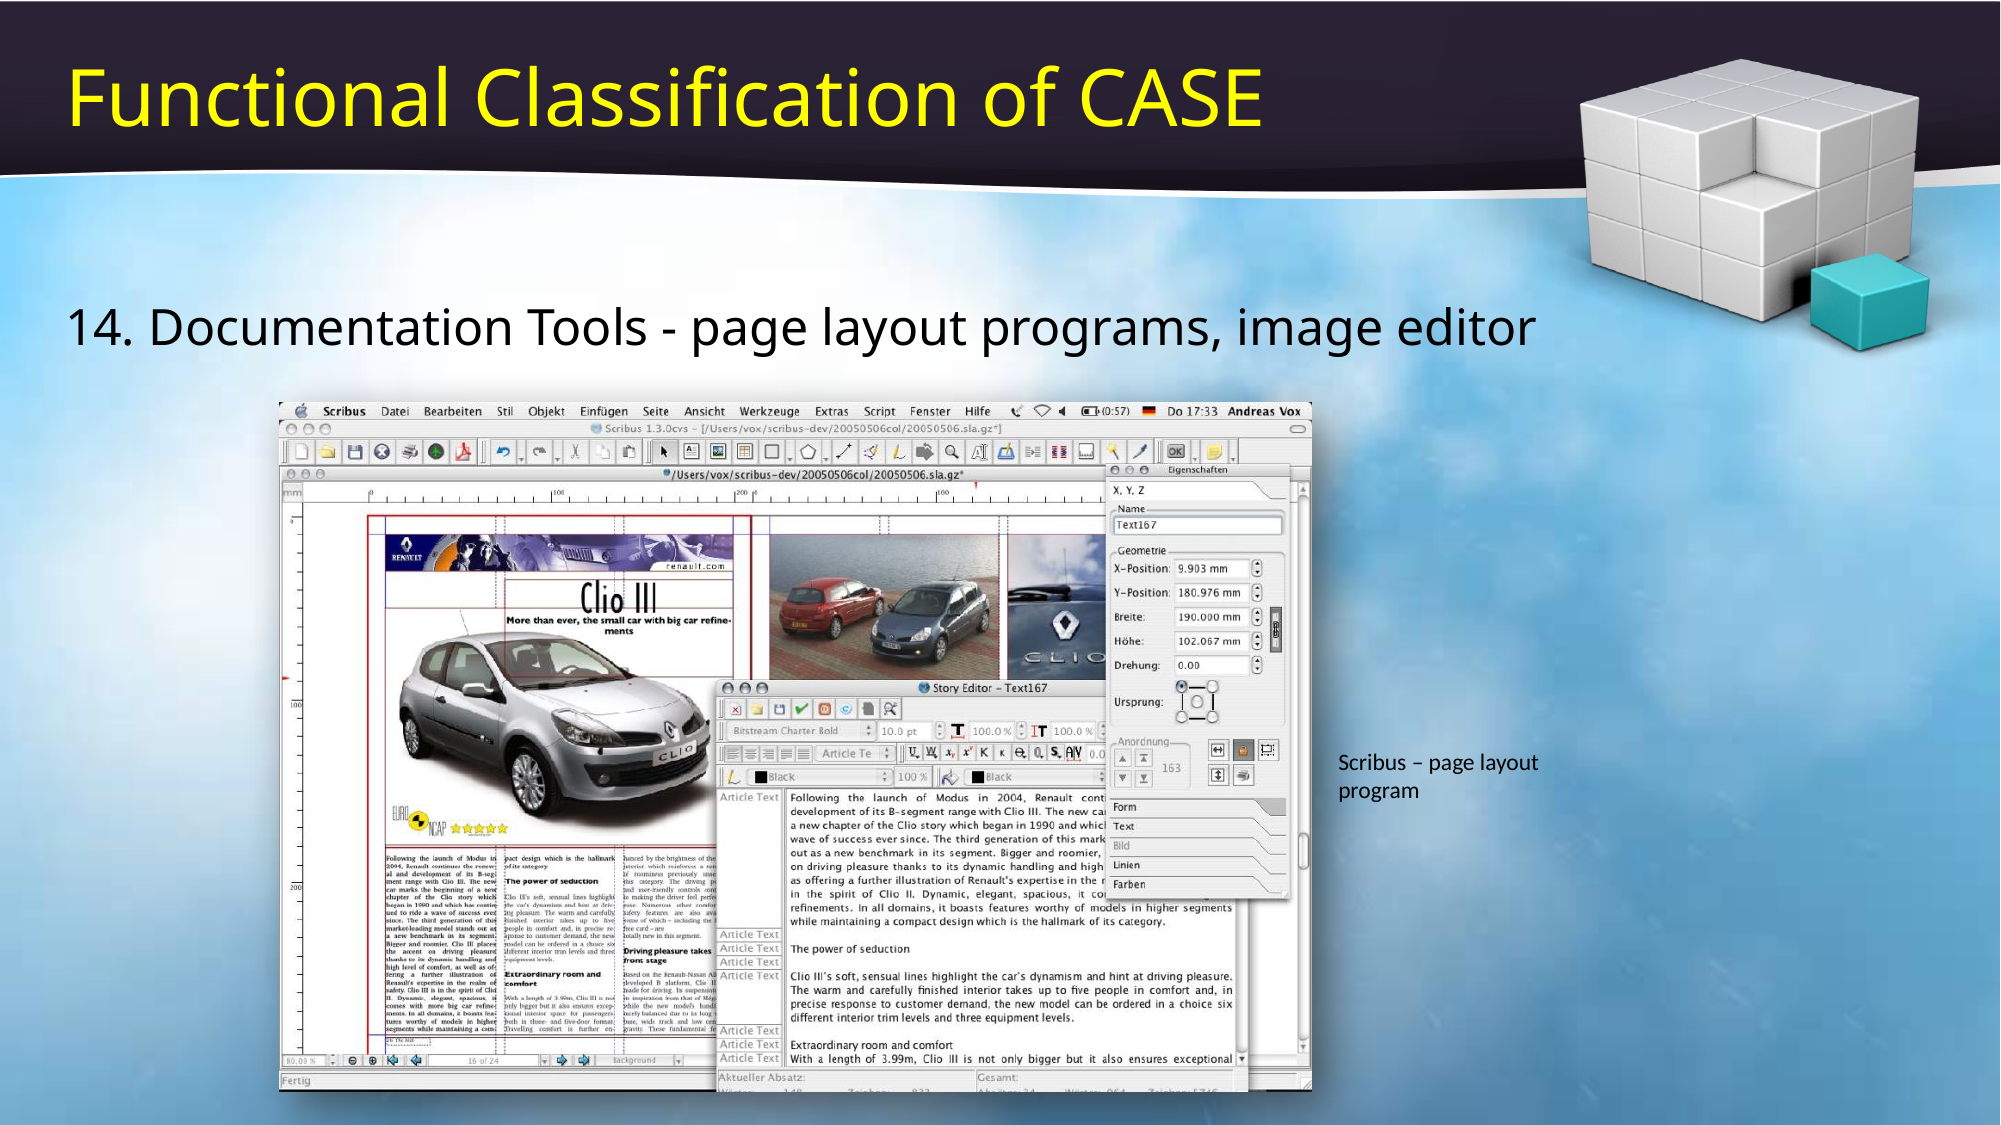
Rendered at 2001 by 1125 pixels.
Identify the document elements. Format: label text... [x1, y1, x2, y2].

picture [0, 0, 2001, 1125]
title Functional Classification of CASE [50, 0, 1584, 190]
text_box Scribus – page layout program [1323, 739, 1577, 811]
list 14. Documentation Tools - page layout programs, image editor [50, 287, 1950, 1038]
